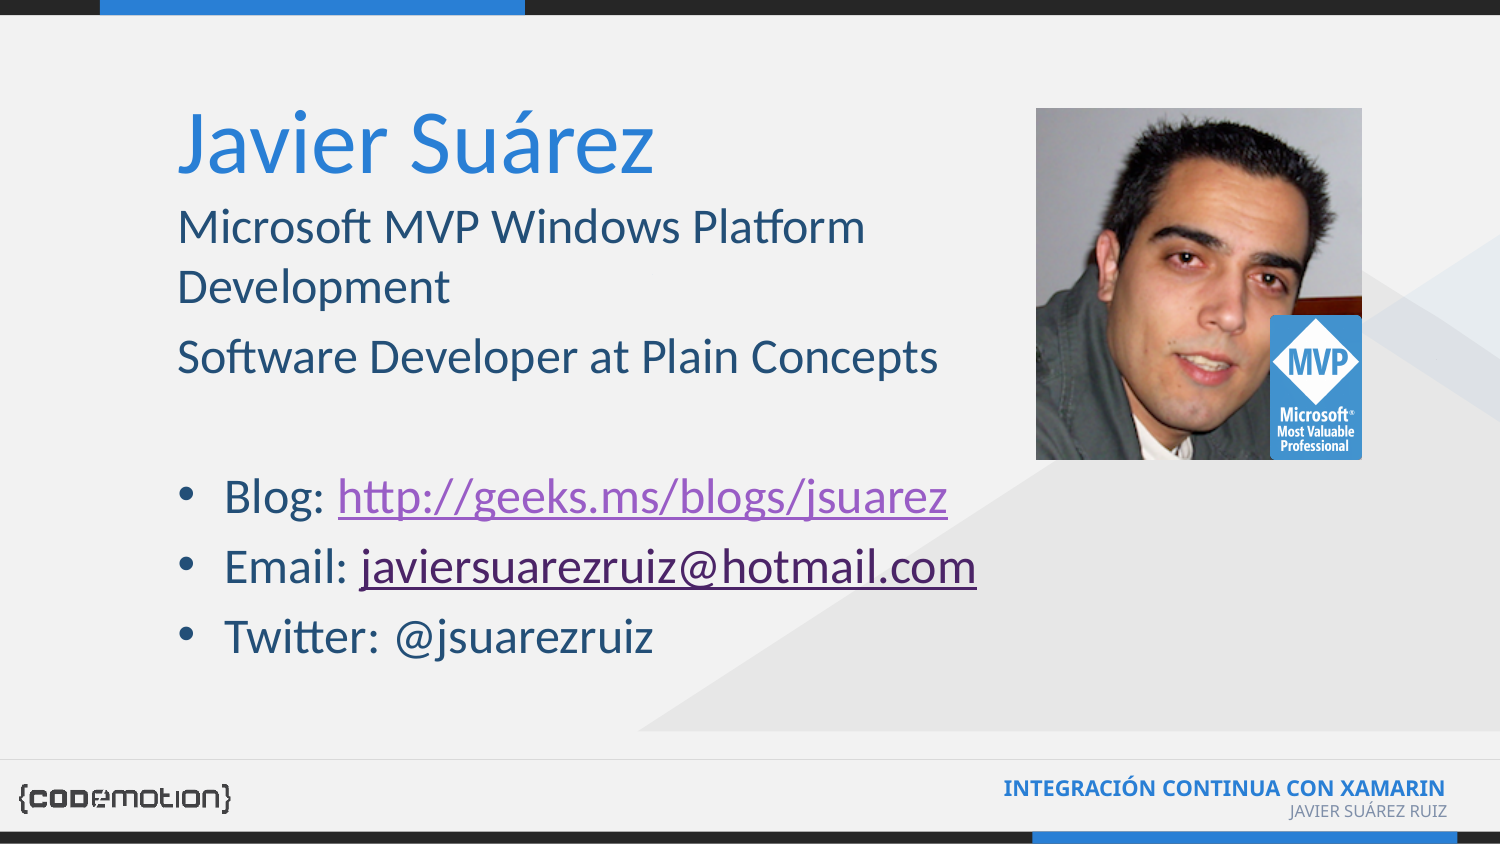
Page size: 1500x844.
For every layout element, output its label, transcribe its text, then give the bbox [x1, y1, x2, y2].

text_box Microsoft MVP Windows Platform Development Software Developer at Plain Concepts Blog: http://geeks.ms/blogs/jsuarez Email: javiersuarezruiz@hotmail.com Twitter: @jsuarezruiz [162, 193, 1037, 773]
text_box Javier Suárez [162, 96, 832, 177]
picture [1036, 108, 1362, 460]
picture [12, 778, 237, 819]
